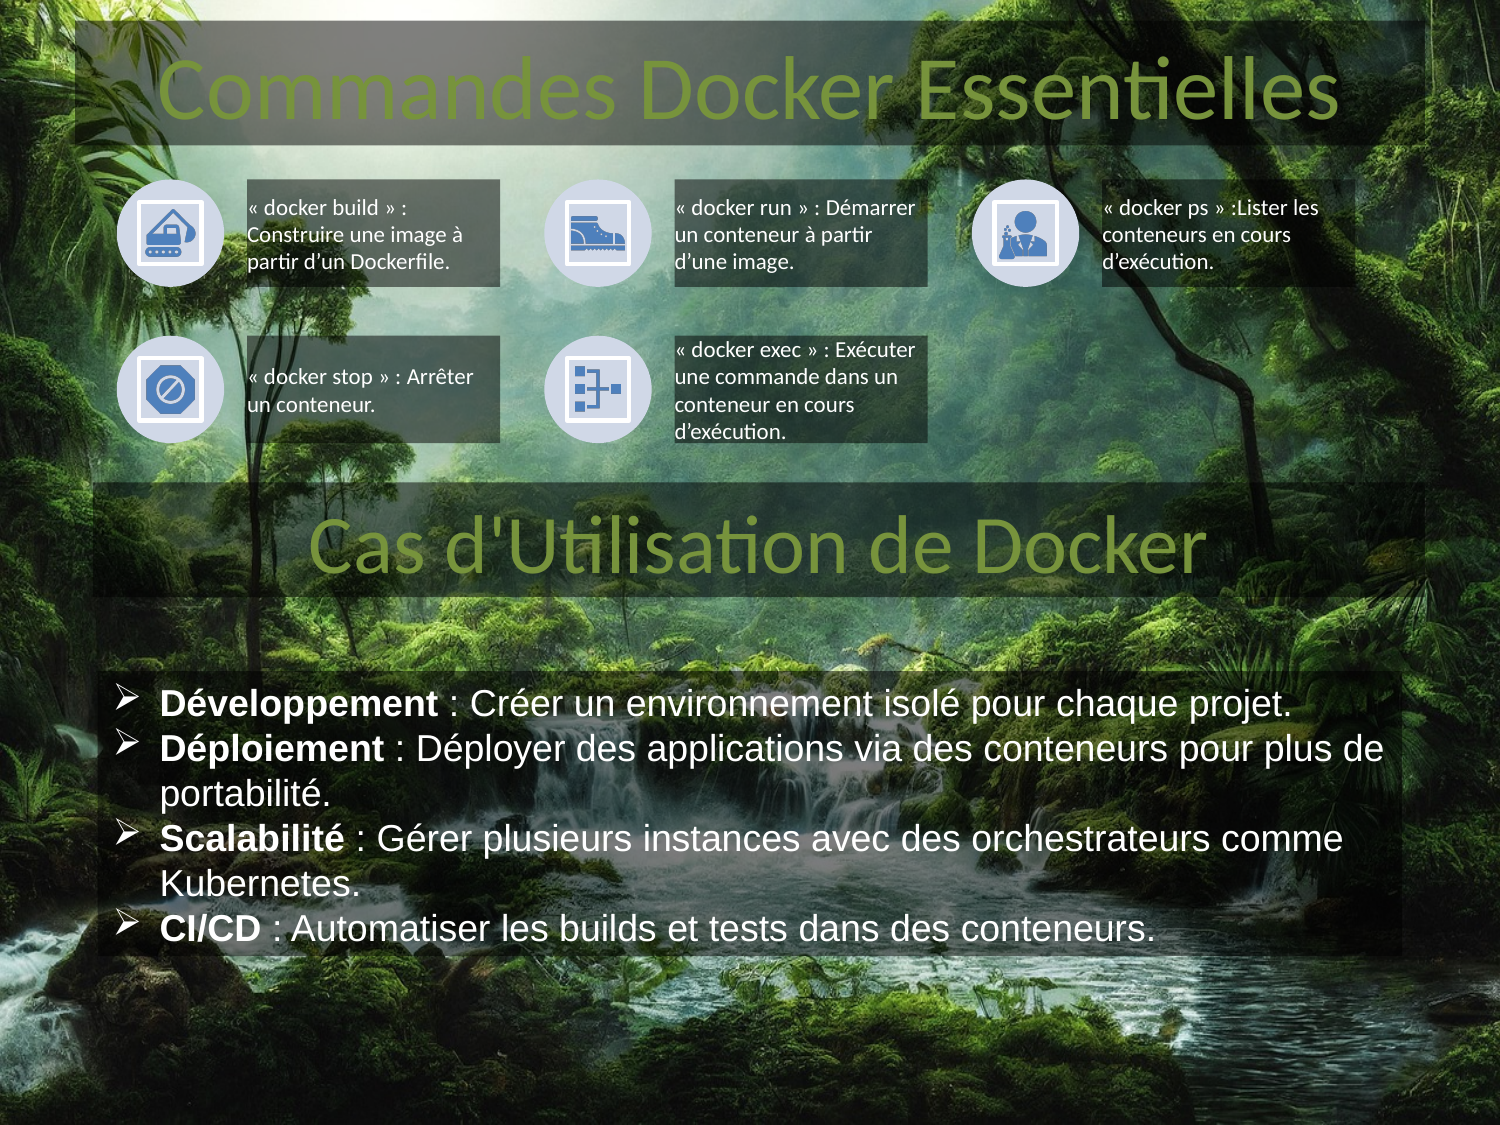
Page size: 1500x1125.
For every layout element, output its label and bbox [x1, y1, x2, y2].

text_box [92, 167, 1380, 456]
picture [0, 0, 1500, 1125]
